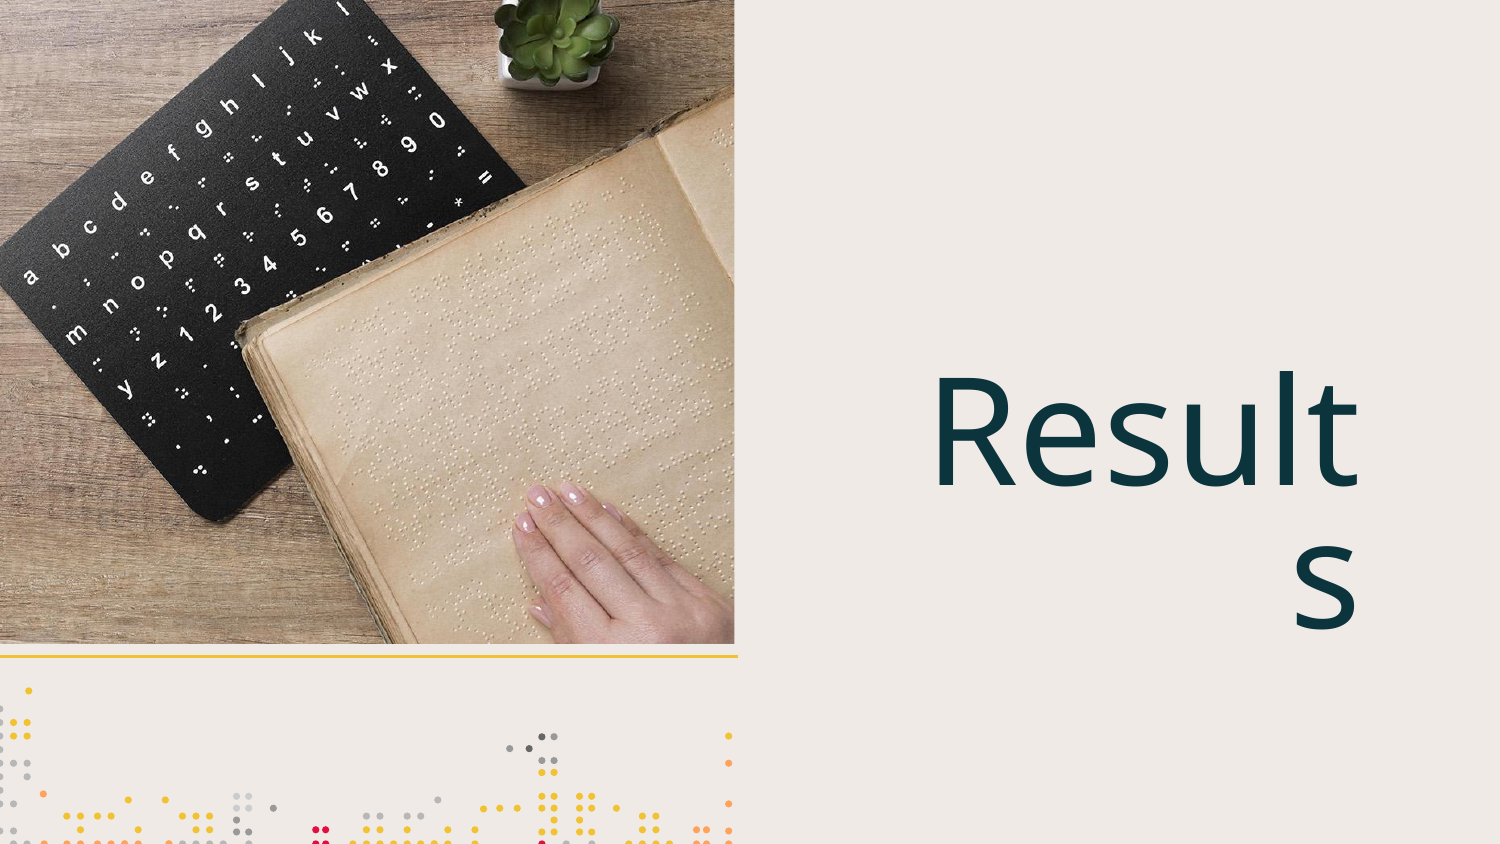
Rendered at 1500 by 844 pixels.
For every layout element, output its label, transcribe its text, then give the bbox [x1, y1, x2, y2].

title Results [894, 354, 1376, 489]
picture [0, 0, 735, 644]
